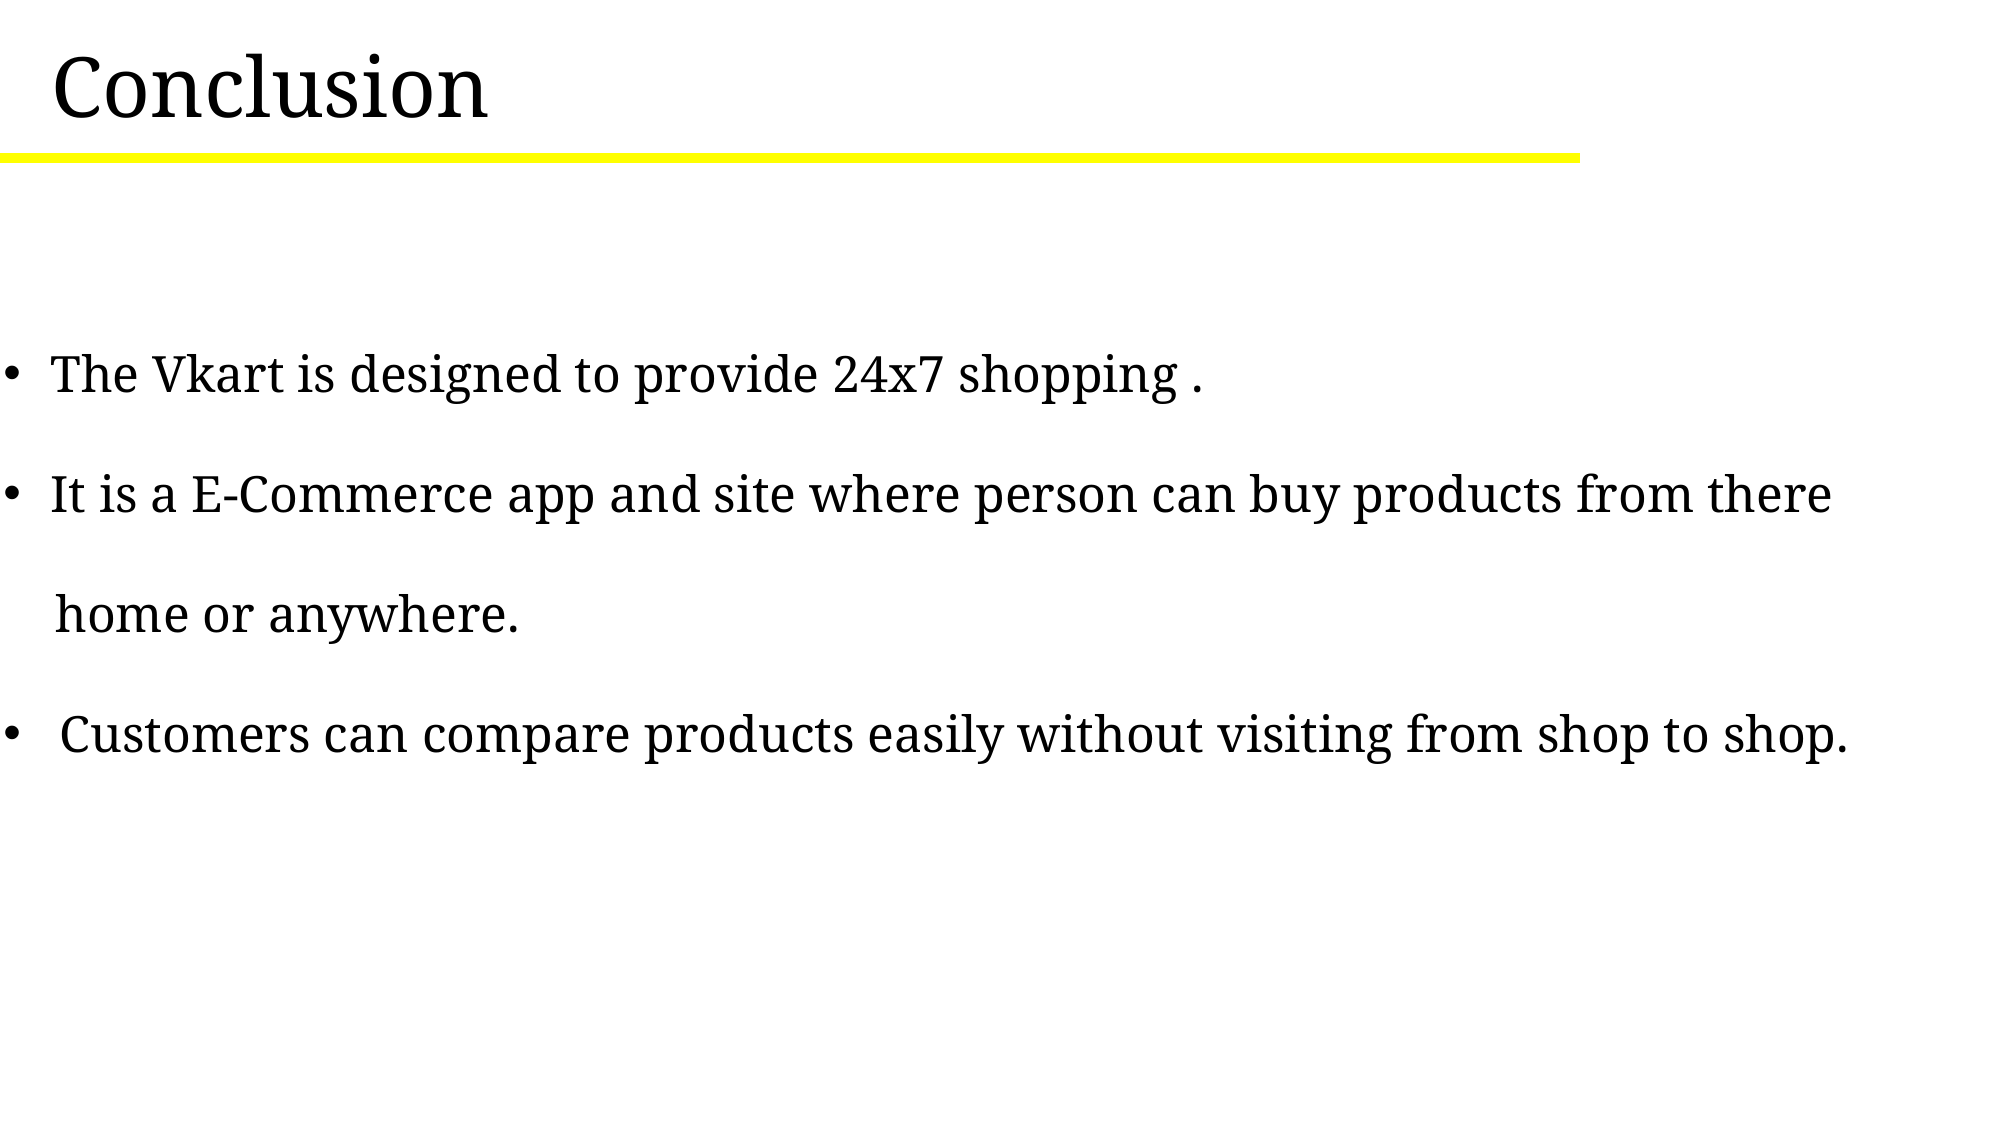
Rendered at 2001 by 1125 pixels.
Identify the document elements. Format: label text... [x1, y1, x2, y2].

text_box The Vkart is designed to provide 24x7 shopping . It is a E-Commerce app and site where person can buy products from there home or anywhere. Customers can compare products easily without visiting from shop to shop. [0, 275, 1865, 770]
text_box [0, 153, 1580, 163]
text_box Conclusion [37, 27, 505, 142]
